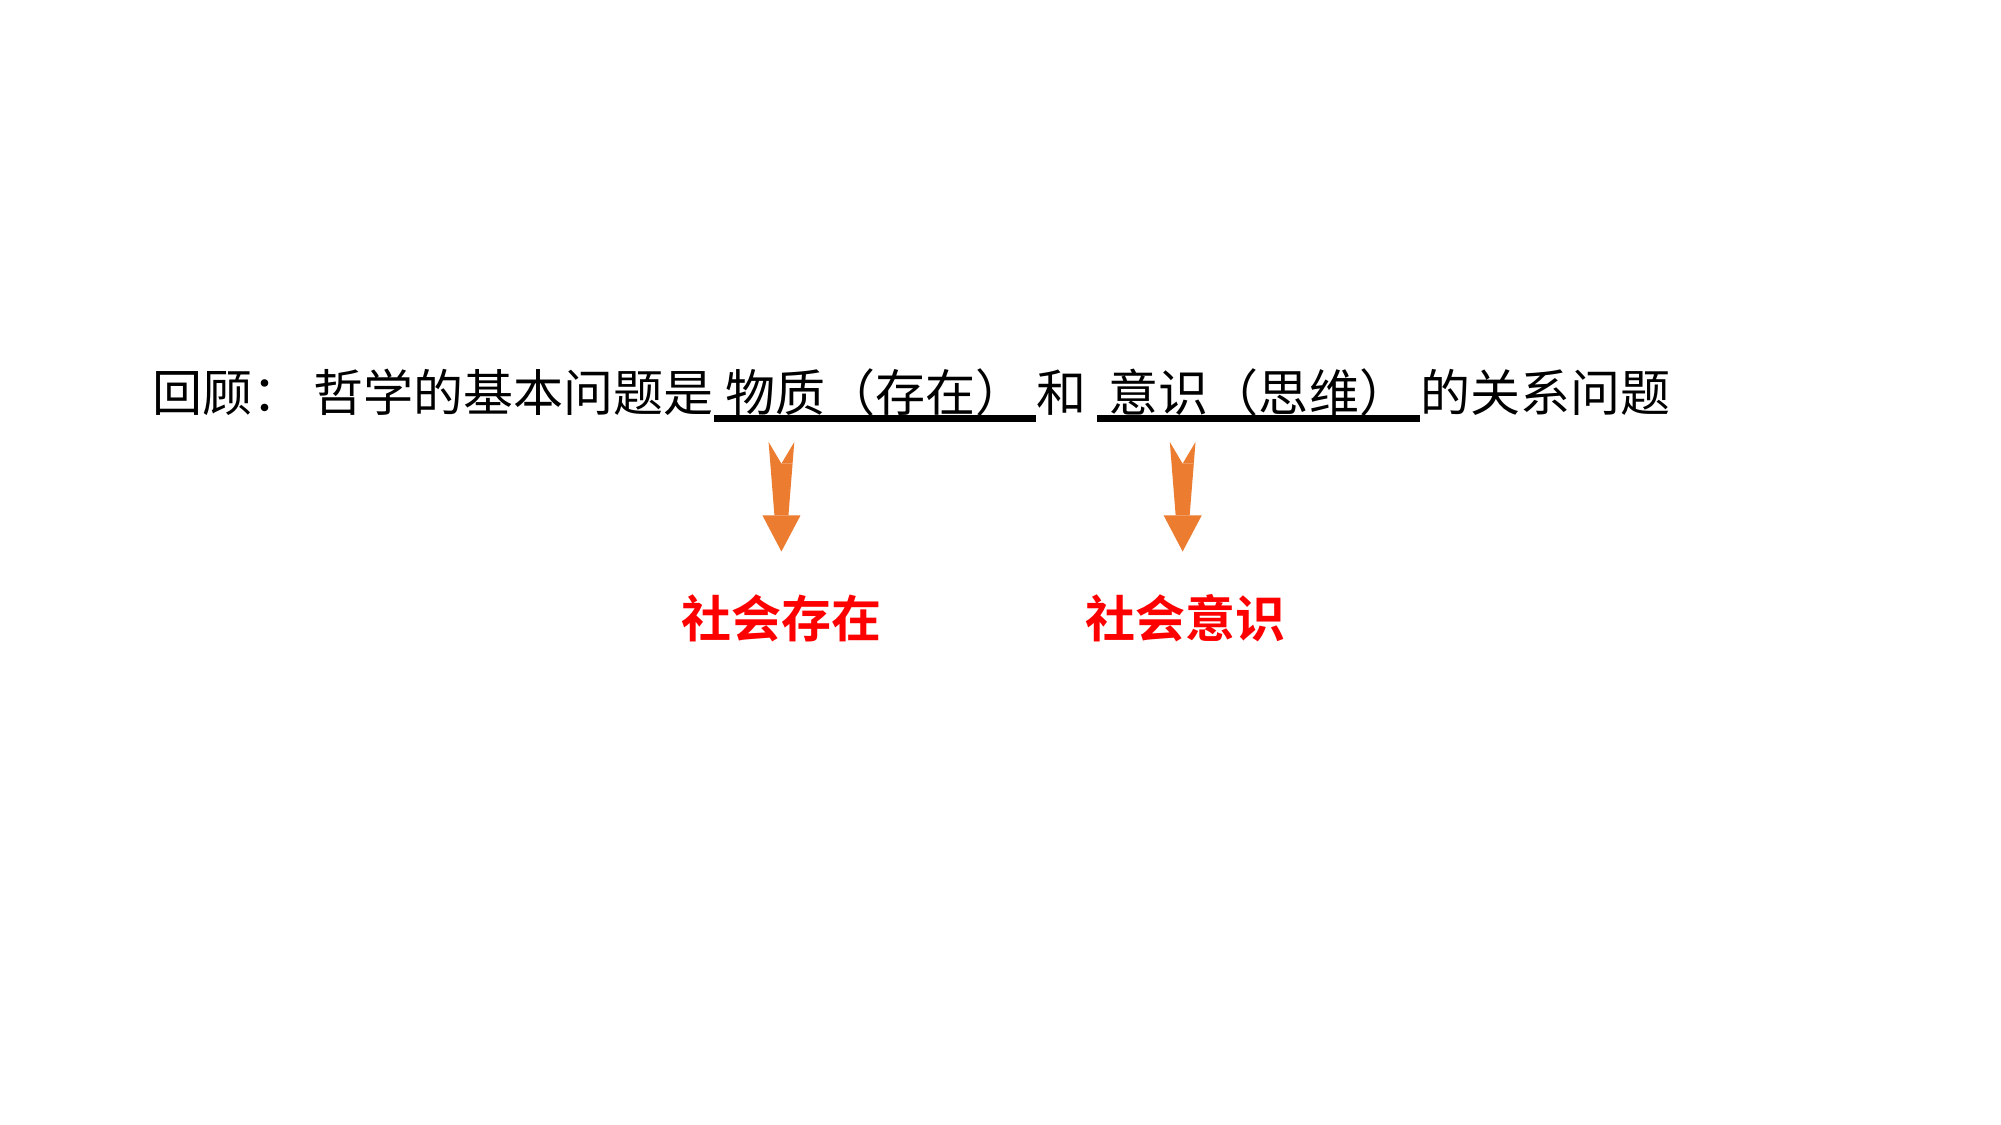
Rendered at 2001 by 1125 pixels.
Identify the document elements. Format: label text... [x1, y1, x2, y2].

text_box [1163, 442, 1202, 552]
text_box 社会存在 [679, 587, 884, 648]
text_box 社会意识 [1083, 587, 1288, 648]
title 回顾： 哲学的基本问题是 物质（存在） 和 意识（思维） 的关系问题 [150, 297, 1951, 486]
text_box [762, 442, 801, 552]
